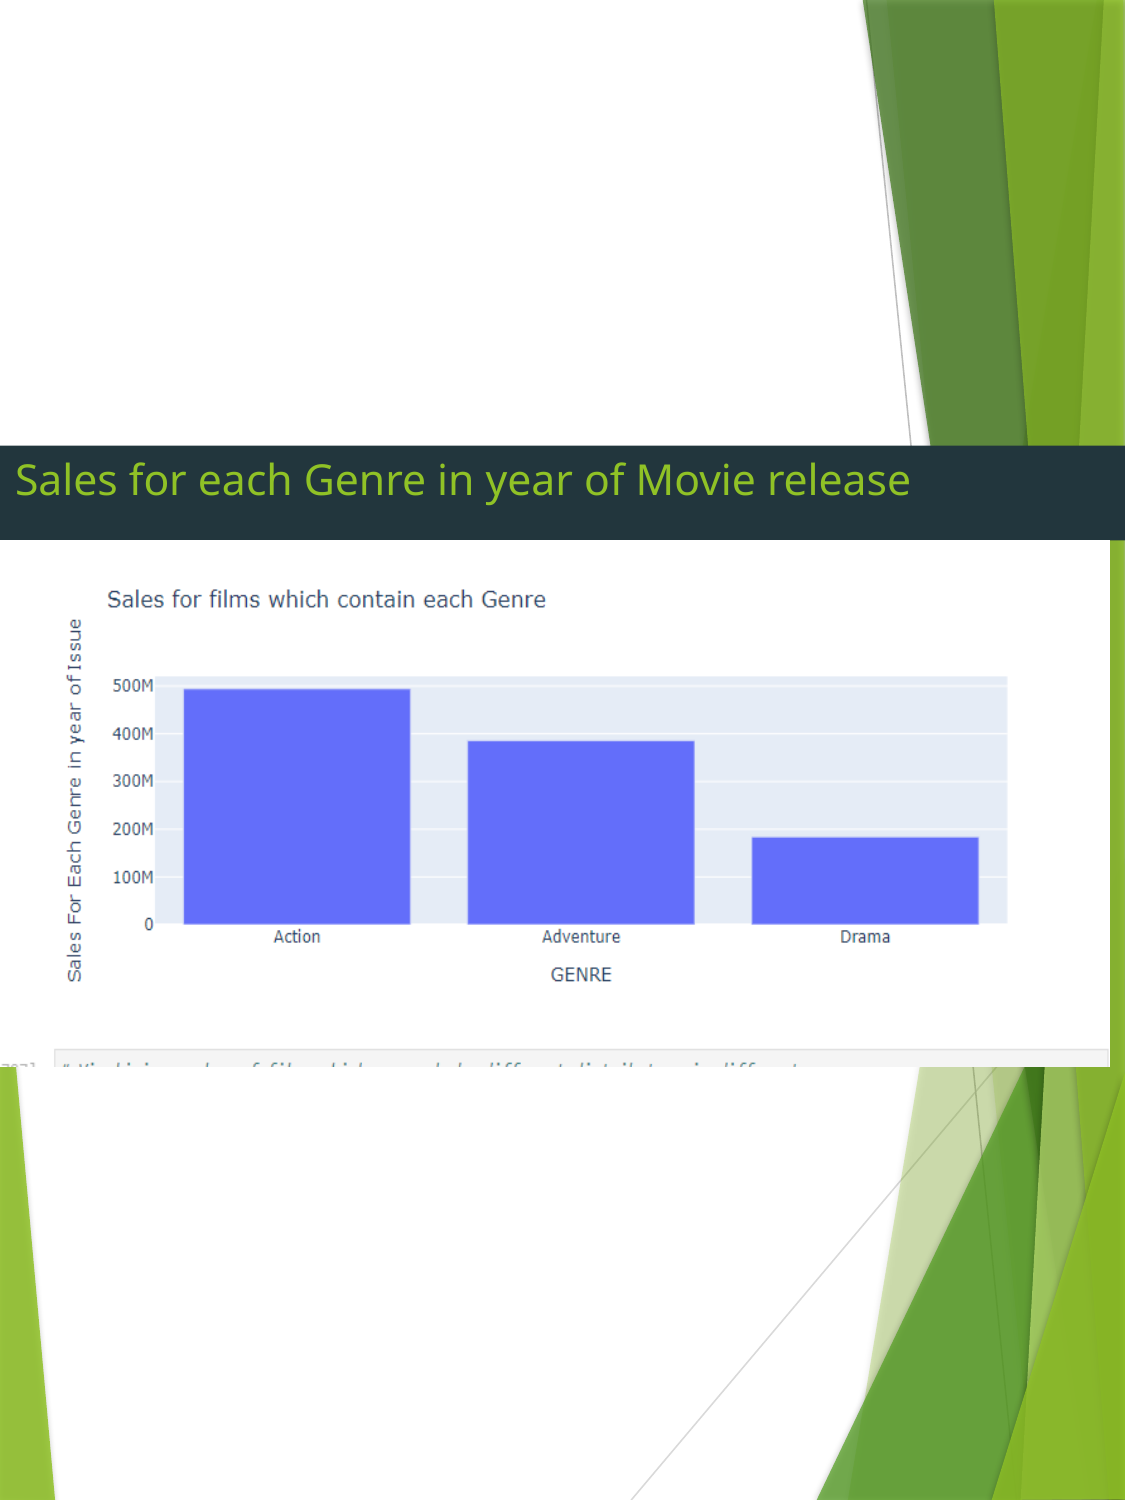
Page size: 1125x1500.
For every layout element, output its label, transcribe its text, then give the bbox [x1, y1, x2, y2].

title Sales for each Genre in year of Movie release [0, 445, 1125, 541]
picture [0, 539, 1110, 1067]
